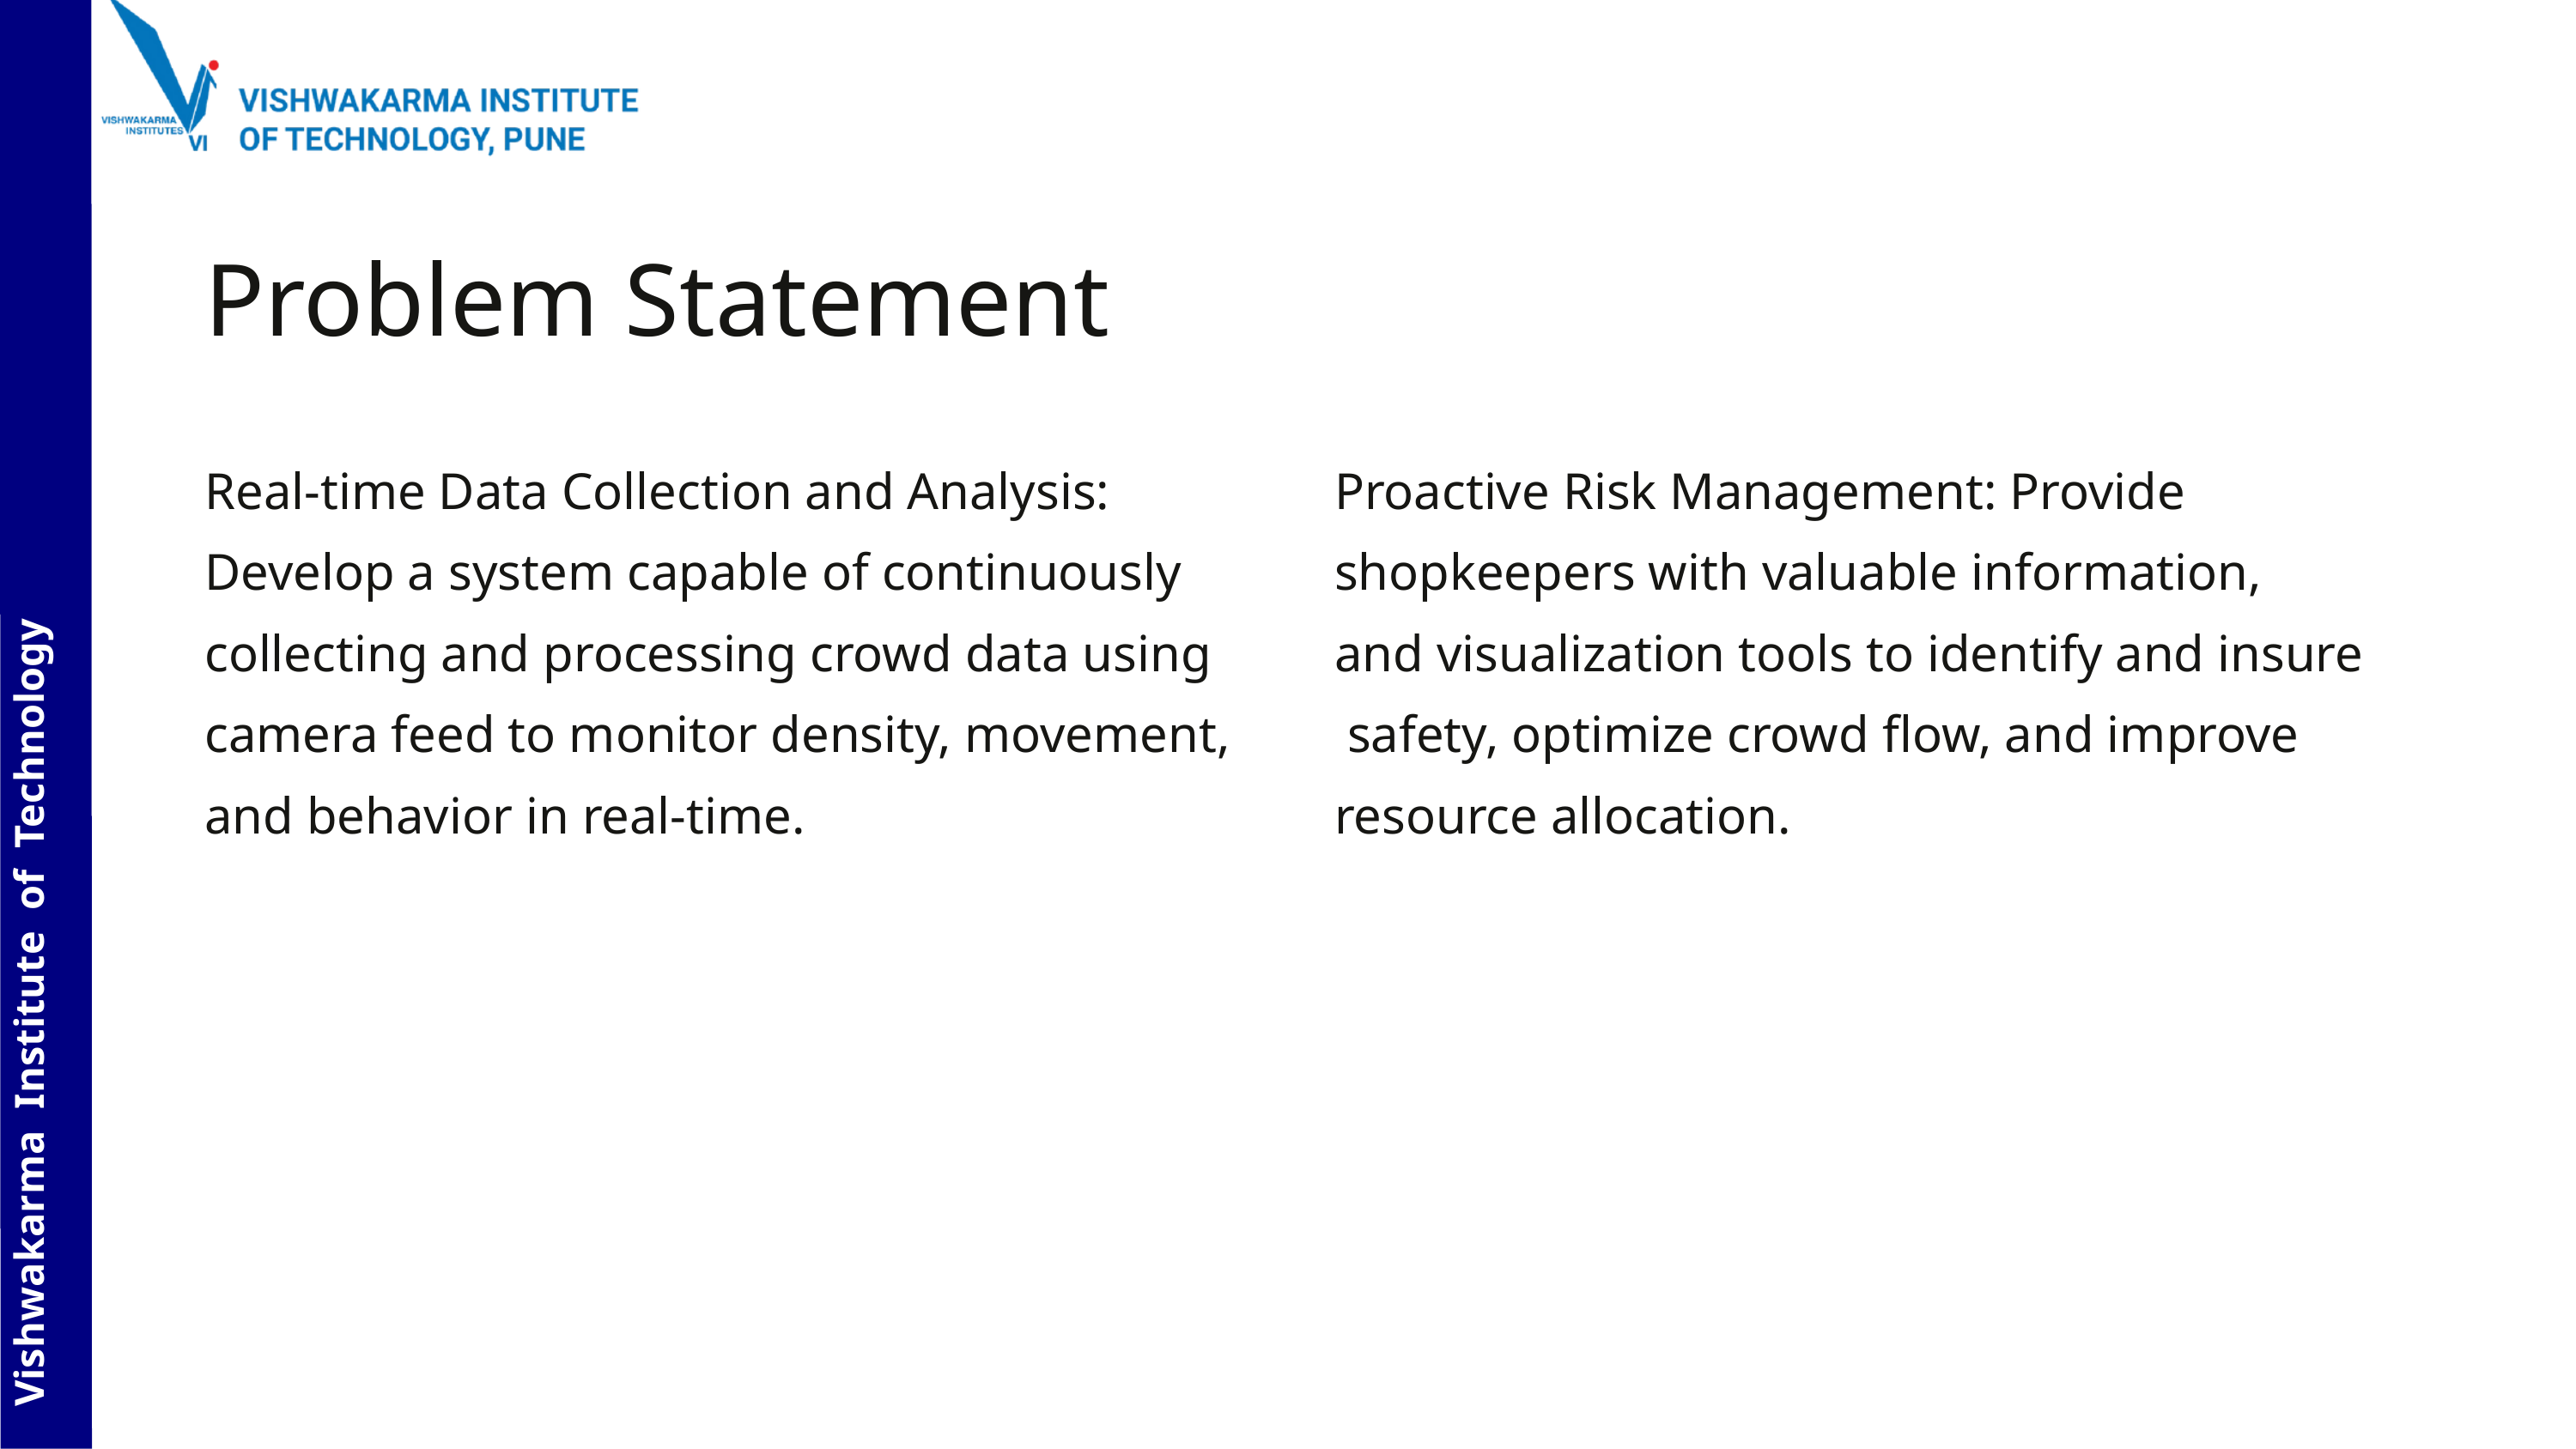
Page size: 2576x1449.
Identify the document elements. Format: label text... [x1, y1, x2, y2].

text_box Real-time Data Collection and Analysis: Develop a system capable of continuously collecting and processing crowd data using camera feed to monitor density, movement, and behavior in real-time. [204, 438, 1242, 925]
text_box Proactive Risk Management: Provide shopkeepers with valuable information, and visualization tools to identify and insure safety, optimize crowd flow, and improve resource allocation. [1334, 438, 2372, 844]
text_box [0, 678, 771, 771]
text_box [93, 0, 728, 160]
text_box Problem Statement [204, 232, 1146, 356]
